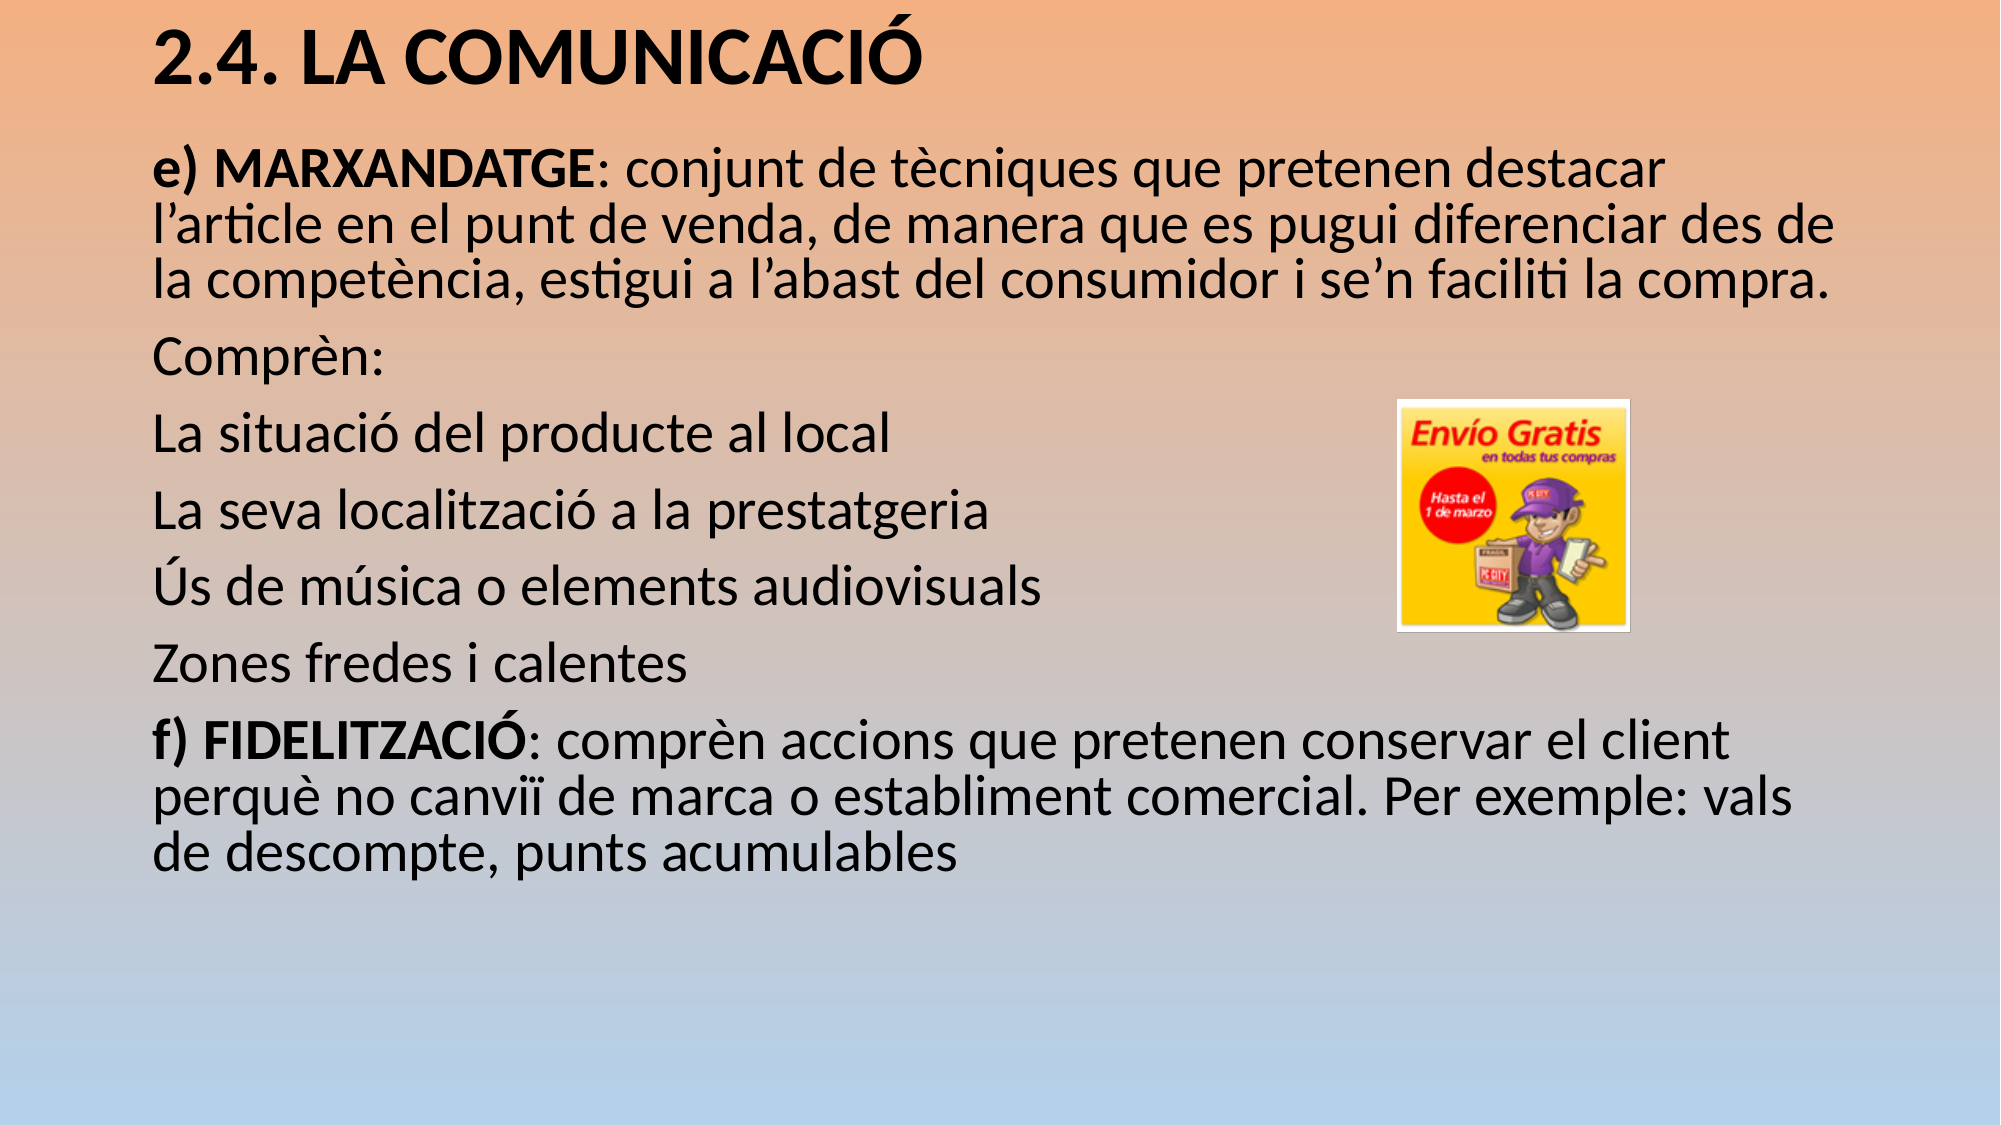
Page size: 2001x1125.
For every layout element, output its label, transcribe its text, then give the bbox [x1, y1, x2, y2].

picture [1397, 399, 1634, 636]
title 2.4. LA COMUNICACIÓ [137, 2, 1863, 113]
list e) MARXANDATGE: conjunt de tècniques que pretenen destacar l’article en el punt de venda, de manera que es pugui diferenciar des de la competència, estigui a l’abast del consumidor i se’n faciliti la compra. Comprèn: La situació del producte al local La seva localització a la prestatgeria Ús de música o elements audiovisuals Zones fredes i calentes f) FIDELITZACIÓ: comprèn accions que pretenen conservar el client perquè no canviï de marca o establiment comercial. Per exemple: vals de descompte, punts acumulables [137, 135, 1863, 1026]
